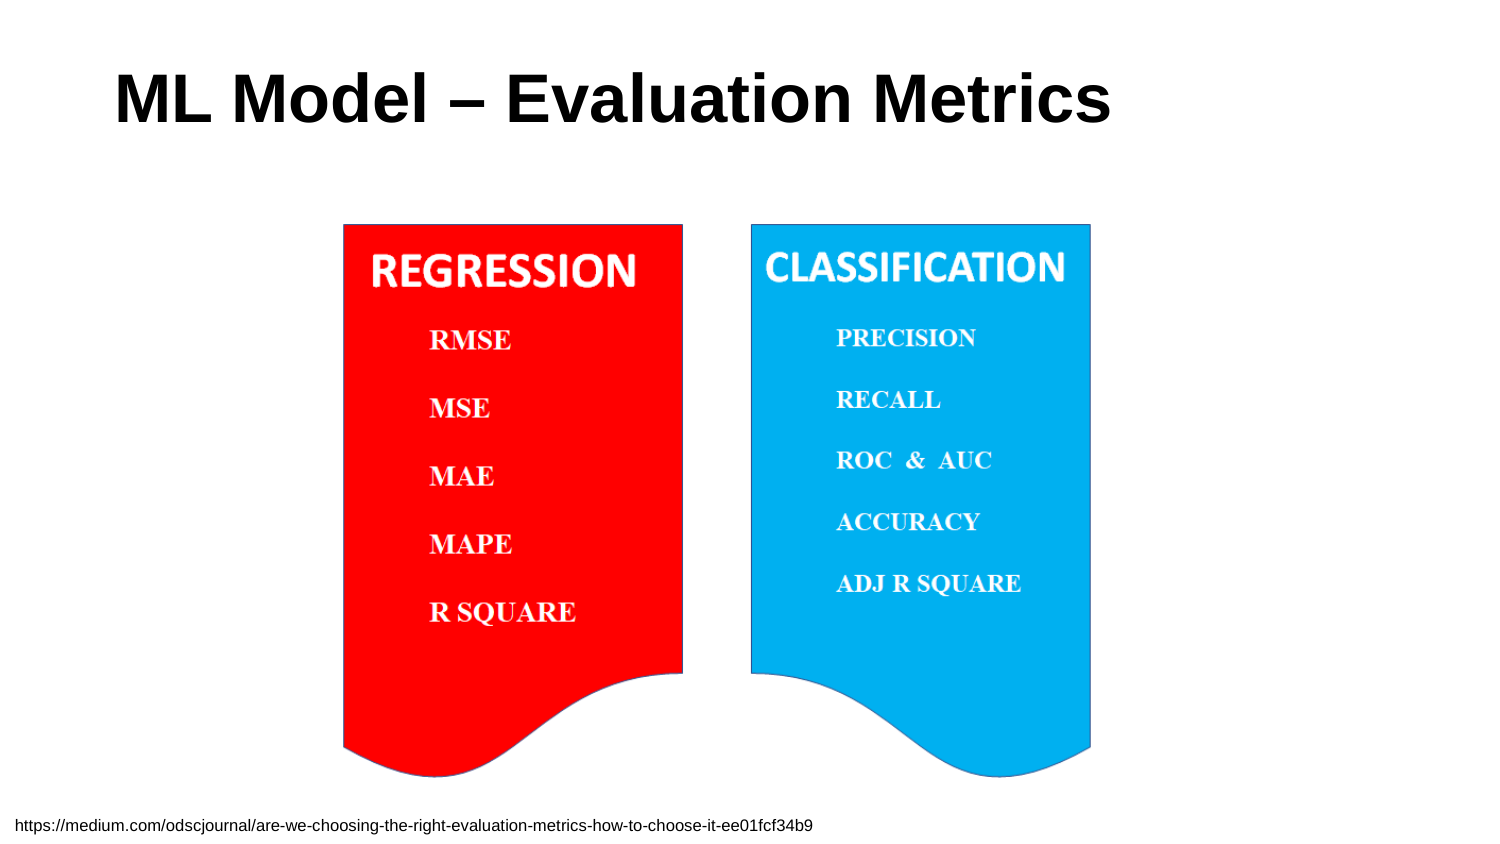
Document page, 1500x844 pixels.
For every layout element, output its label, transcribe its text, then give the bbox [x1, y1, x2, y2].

text_box https://medium.com/odscjournal/are-we-choosing-the-right-evaluation-metrics-how-to-choose-it-ee01fcf34b9 [0, 807, 921, 843]
title ML Model – Evaluation Metrics [103, 36, 1413, 164]
picture [339, 223, 1095, 778]
